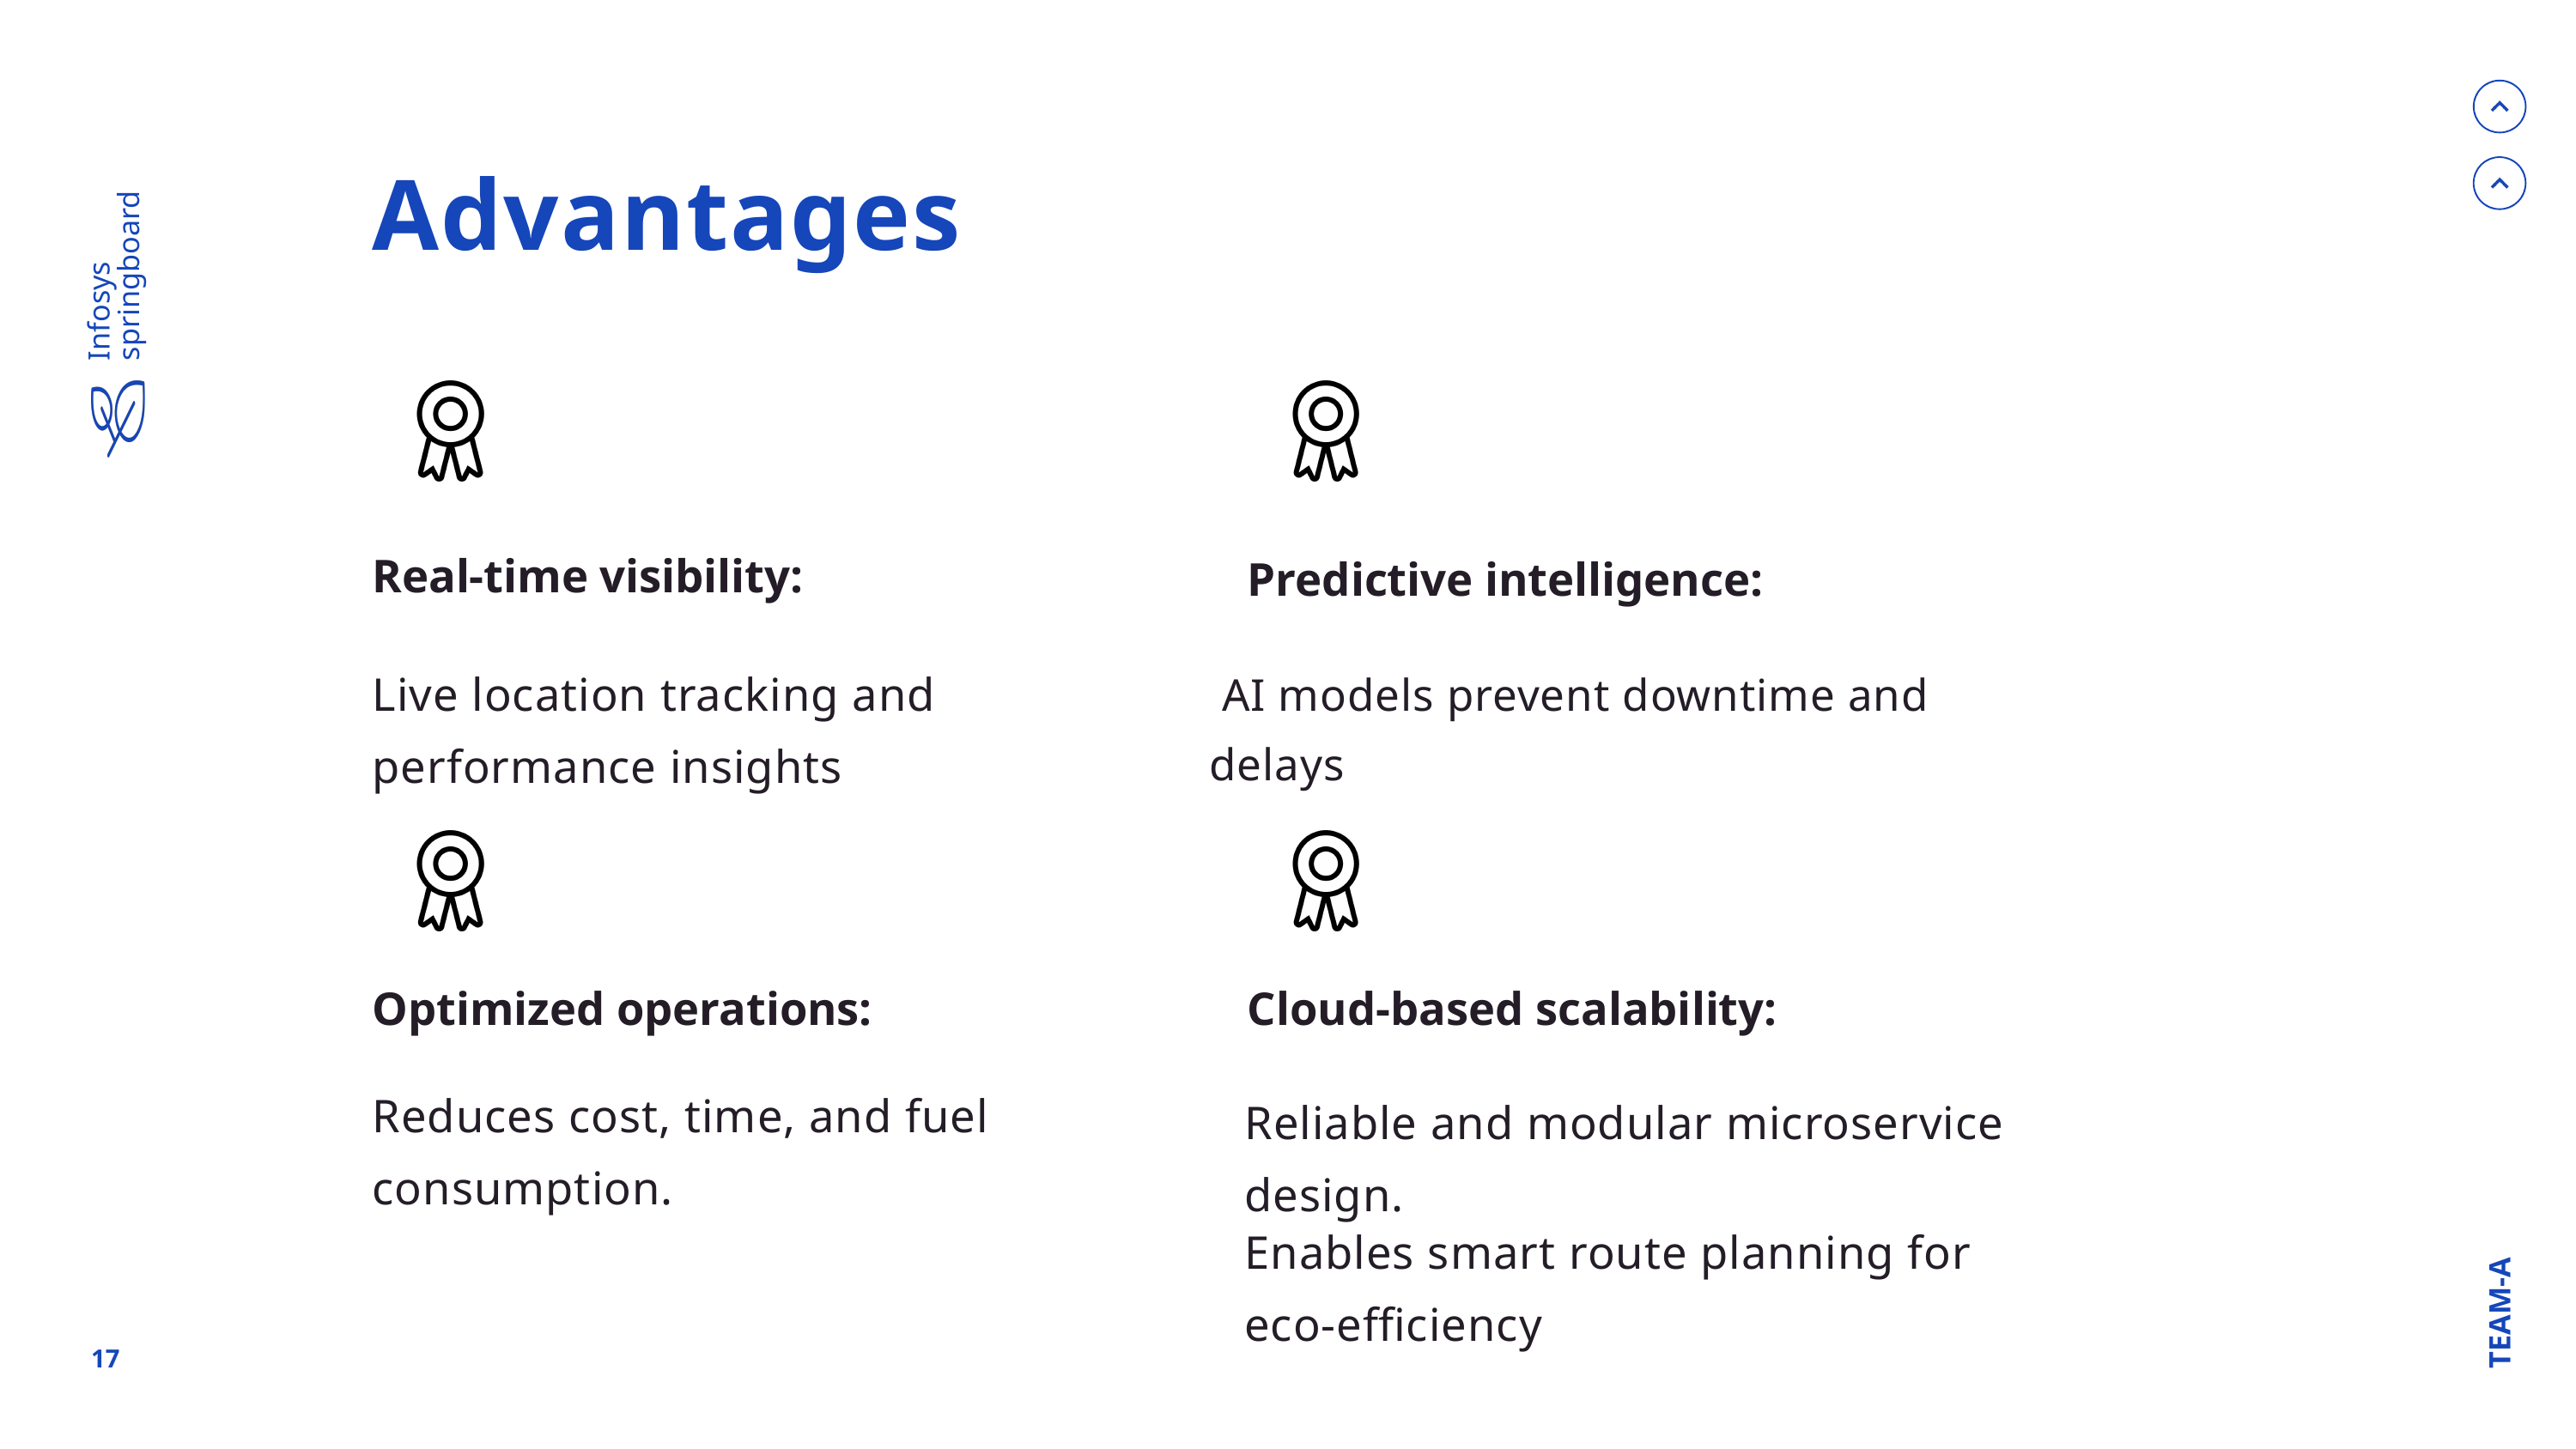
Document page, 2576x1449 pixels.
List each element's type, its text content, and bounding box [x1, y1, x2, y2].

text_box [2472, 79, 2527, 134]
text_box Advantages [372, 161, 1747, 270]
text_box Reduces cost, time, and fuel consumption. [372, 1069, 1105, 1214]
text_box [1287, 830, 1364, 931]
text_box Enables smart route planning for eco-efficiency [1244, 1205, 2042, 1350]
text_box Optimized operations: [372, 989, 936, 1035]
text_box 17 [91, 1347, 185, 1373]
text_box Live location tracking and performance insights [372, 648, 1105, 793]
text_box [412, 380, 489, 482]
text_box TEAM-A [2487, 1051, 2517, 1369]
text_box Cloud-based scalability: [1247, 989, 1862, 1035]
text_box Real-time visibility: [372, 556, 848, 602]
text_box [412, 830, 489, 931]
text_box AI models prevent downtime and delays [1209, 649, 2077, 791]
text_box [1287, 380, 1364, 482]
text_box Predictive intelligence: [1247, 560, 1804, 606]
text_box Infosys springboard [86, 106, 145, 361]
text_box Reliable and modular microservice design. [1244, 1076, 2042, 1205]
text_box [91, 380, 145, 458]
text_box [2472, 155, 2527, 210]
